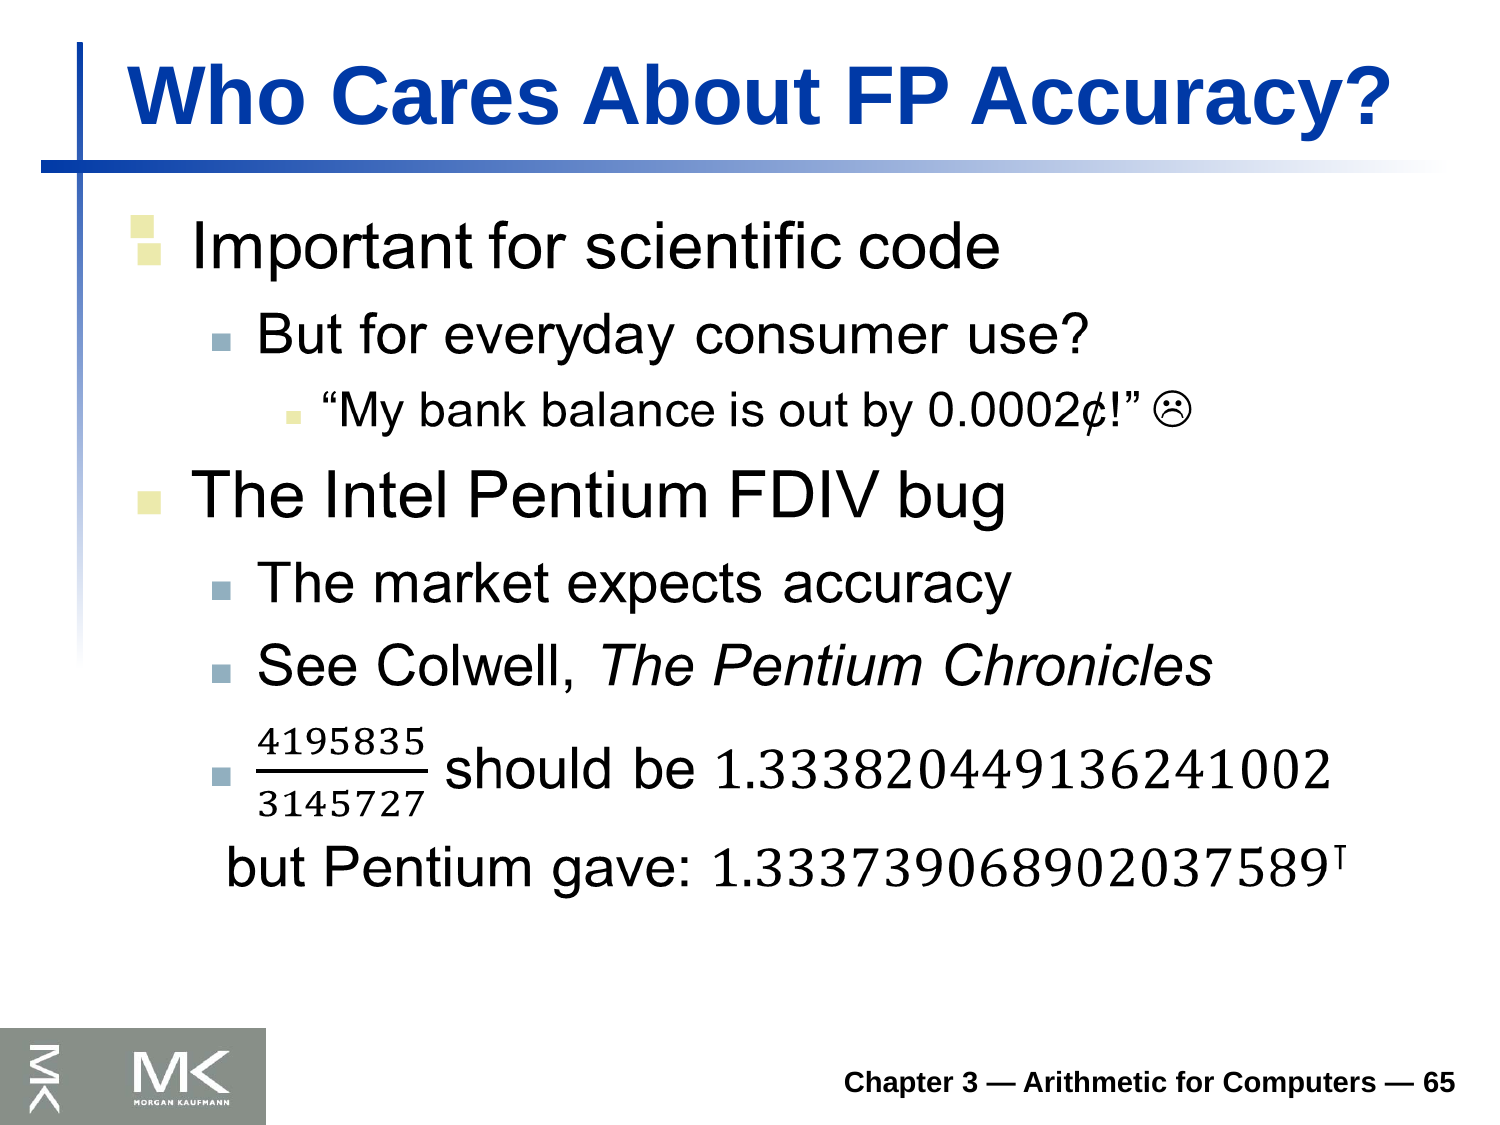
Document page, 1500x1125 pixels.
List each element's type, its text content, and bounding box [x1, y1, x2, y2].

picture [0, 1028, 266, 1125]
title Who Cares About FP Accuracy? [112, 23, 1468, 149]
list [112, 184, 1469, 1024]
footer Chapter 3 — Arithmetic for Computers — 65 [277, 1046, 1471, 1106]
